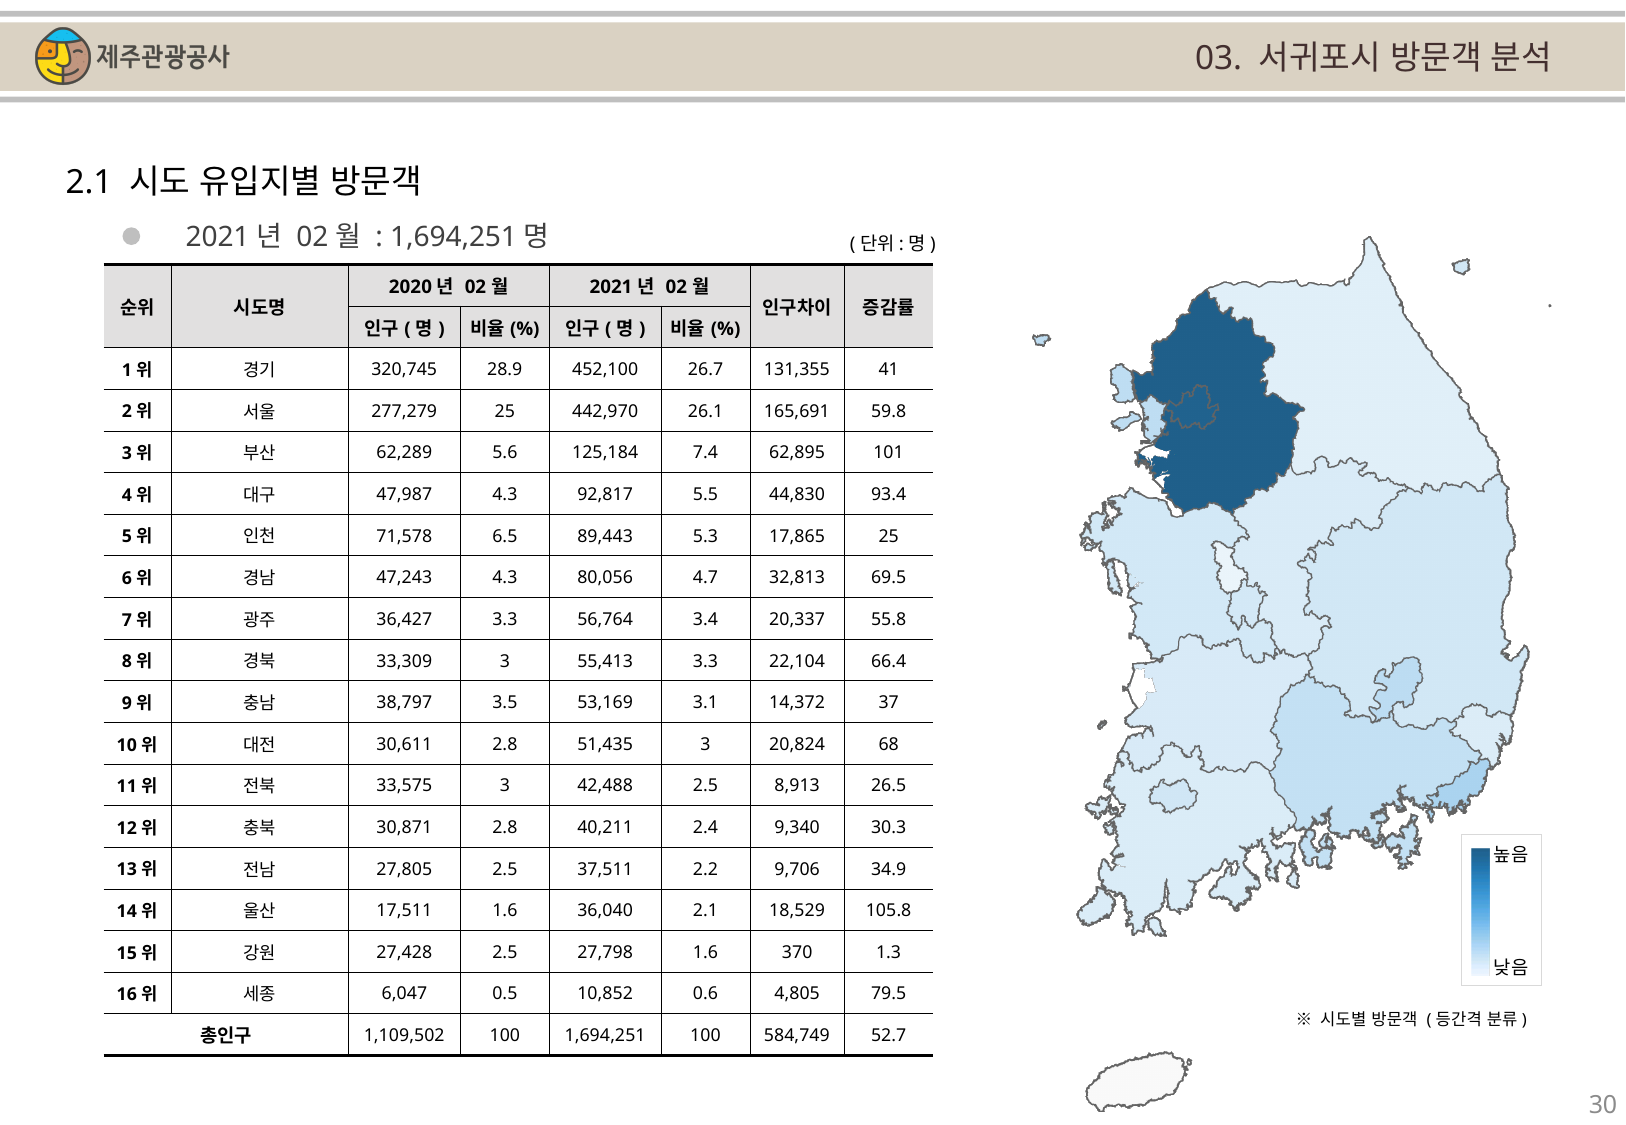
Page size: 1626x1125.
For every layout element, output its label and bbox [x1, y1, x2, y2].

table_cell [349, 1014, 460, 1054]
table_cell [662, 973, 750, 1013]
table_cell [751, 640, 844, 680]
table_cell [104, 681, 171, 722]
table_cell [751, 806, 844, 847]
table_cell [461, 556, 549, 597]
table_cell [349, 890, 460, 930]
table_cell [172, 640, 348, 680]
table_cell [550, 848, 661, 889]
table_cell [751, 473, 844, 514]
table_cell [172, 890, 348, 930]
table_cell [550, 556, 661, 597]
table_cell [845, 806, 933, 847]
table_cell [461, 973, 549, 1013]
table_cell [172, 681, 348, 722]
table_cell [845, 598, 933, 639]
table_cell [845, 848, 933, 889]
table_cell [662, 515, 750, 555]
table_cell [461, 806, 549, 847]
table_cell [845, 640, 933, 680]
table_cell [751, 1014, 844, 1054]
table_cell [104, 931, 171, 972]
table_cell [845, 973, 933, 1013]
text_box [835, 224, 951, 262]
table_cell [349, 390, 460, 431]
table_cell [172, 348, 348, 389]
table_cell [461, 640, 549, 680]
table_cell [172, 390, 348, 431]
table_cell [461, 765, 549, 805]
table_cell [172, 765, 348, 805]
table_cell [751, 765, 844, 805]
table_cell [845, 681, 933, 722]
table_cell [349, 598, 460, 639]
table_cell [461, 890, 549, 930]
table_cell [461, 598, 549, 639]
text_box [1002, 28, 1595, 84]
table_cell [349, 931, 460, 972]
table_cell [349, 348, 460, 389]
table_cell [751, 848, 844, 889]
table_cell [461, 1014, 549, 1054]
table_cell [172, 848, 348, 889]
table_cell [172, 598, 348, 639]
table_cell [845, 890, 933, 930]
table_cell [349, 681, 460, 722]
table_cell [104, 598, 171, 639]
table_cell [550, 432, 661, 472]
table_cell [662, 931, 750, 972]
table_cell [550, 806, 661, 847]
table_cell [550, 890, 661, 930]
table_cell [349, 556, 460, 597]
table_cell [662, 598, 750, 639]
slide_number [1251, 1112, 1618, 1123]
picture [31, 26, 232, 87]
table_cell [172, 515, 348, 555]
table_cell [662, 806, 750, 847]
table_cell [104, 390, 171, 431]
table_cell [662, 432, 750, 472]
table_cell [461, 307, 549, 347]
text_box [50, 152, 1144, 208]
table_cell [662, 348, 750, 389]
table_cell [461, 348, 549, 389]
table_cell [349, 515, 460, 555]
table_cell [751, 681, 844, 722]
table_cell [349, 973, 460, 1013]
table_cell [751, 723, 844, 764]
table_cell [751, 890, 844, 930]
table_cell [104, 973, 171, 1013]
table_cell [751, 556, 844, 597]
table_cell [349, 723, 460, 764]
table_cell [845, 515, 933, 555]
table_cell [550, 390, 661, 431]
table_cell [349, 307, 460, 347]
table_cell [550, 515, 661, 555]
table_header [751, 266, 844, 347]
table_cell [349, 806, 460, 847]
table_cell [751, 973, 844, 1013]
text_box [1461, 833, 1558, 988]
table_cell [461, 432, 549, 472]
table_cell [172, 806, 348, 847]
table_cell [172, 931, 348, 972]
table_cell [550, 931, 661, 972]
table_cell [662, 890, 750, 930]
table_cell [751, 931, 844, 972]
table_cell [845, 723, 933, 764]
table_cell [104, 765, 171, 805]
table_cell [845, 390, 933, 431]
table_cell [461, 473, 549, 514]
table_cell [845, 432, 933, 472]
table_cell [349, 473, 460, 514]
table_cell [845, 765, 933, 805]
table_cell [662, 681, 750, 722]
table_cell [550, 765, 661, 805]
table_cell [550, 598, 661, 639]
table_header [845, 266, 933, 347]
table_cell [845, 348, 933, 389]
table_cell [104, 890, 171, 930]
table_cell [104, 1014, 348, 1054]
table_cell [845, 1014, 933, 1054]
table_cell [349, 432, 460, 472]
table_cell [662, 556, 750, 597]
table_cell [662, 307, 750, 347]
table_cell [550, 473, 661, 514]
table_cell [461, 515, 549, 555]
table_cell [104, 432, 171, 472]
table_cell [104, 848, 171, 889]
table_cell [461, 390, 549, 431]
table_cell [550, 681, 661, 722]
table_cell [349, 640, 460, 680]
picture [944, 236, 1625, 1112]
table_header [104, 266, 171, 347]
table_cell [751, 390, 844, 431]
table_cell [172, 473, 348, 514]
table_cell [349, 765, 460, 805]
table_header [550, 266, 750, 306]
table_cell [662, 390, 750, 431]
table_cell [172, 723, 348, 764]
table_cell [550, 973, 661, 1013]
table_cell [845, 556, 933, 597]
table_cell [461, 931, 549, 972]
table_cell [845, 931, 933, 972]
table_cell [751, 348, 844, 389]
table_cell [104, 640, 171, 680]
table_cell [104, 473, 171, 514]
table_cell [662, 473, 750, 514]
text_box [121, 226, 141, 246]
table_cell [104, 723, 171, 764]
table_header [172, 266, 348, 347]
table_cell [662, 848, 750, 889]
table_cell [550, 348, 661, 389]
table_cell [662, 723, 750, 764]
table_cell [550, 1014, 661, 1054]
table_cell [845, 473, 933, 514]
table_cell [349, 848, 460, 889]
text_box [170, 210, 565, 260]
table_cell [172, 556, 348, 597]
table_cell [461, 848, 549, 889]
table_cell [104, 556, 171, 597]
table_cell [751, 432, 844, 472]
table_cell [550, 307, 661, 347]
table_cell [104, 515, 171, 555]
table_cell [662, 1014, 750, 1054]
table_cell [751, 598, 844, 639]
table_cell [104, 806, 171, 847]
table_cell [172, 973, 348, 1013]
table_header [349, 266, 549, 306]
table_cell [751, 515, 844, 555]
table_cell [172, 432, 348, 472]
table_cell [550, 640, 661, 680]
table_cell [461, 681, 549, 722]
table_cell [104, 348, 171, 389]
table_cell [461, 723, 549, 764]
table_cell [662, 765, 750, 805]
table_cell [662, 640, 750, 680]
table_cell [550, 723, 661, 764]
